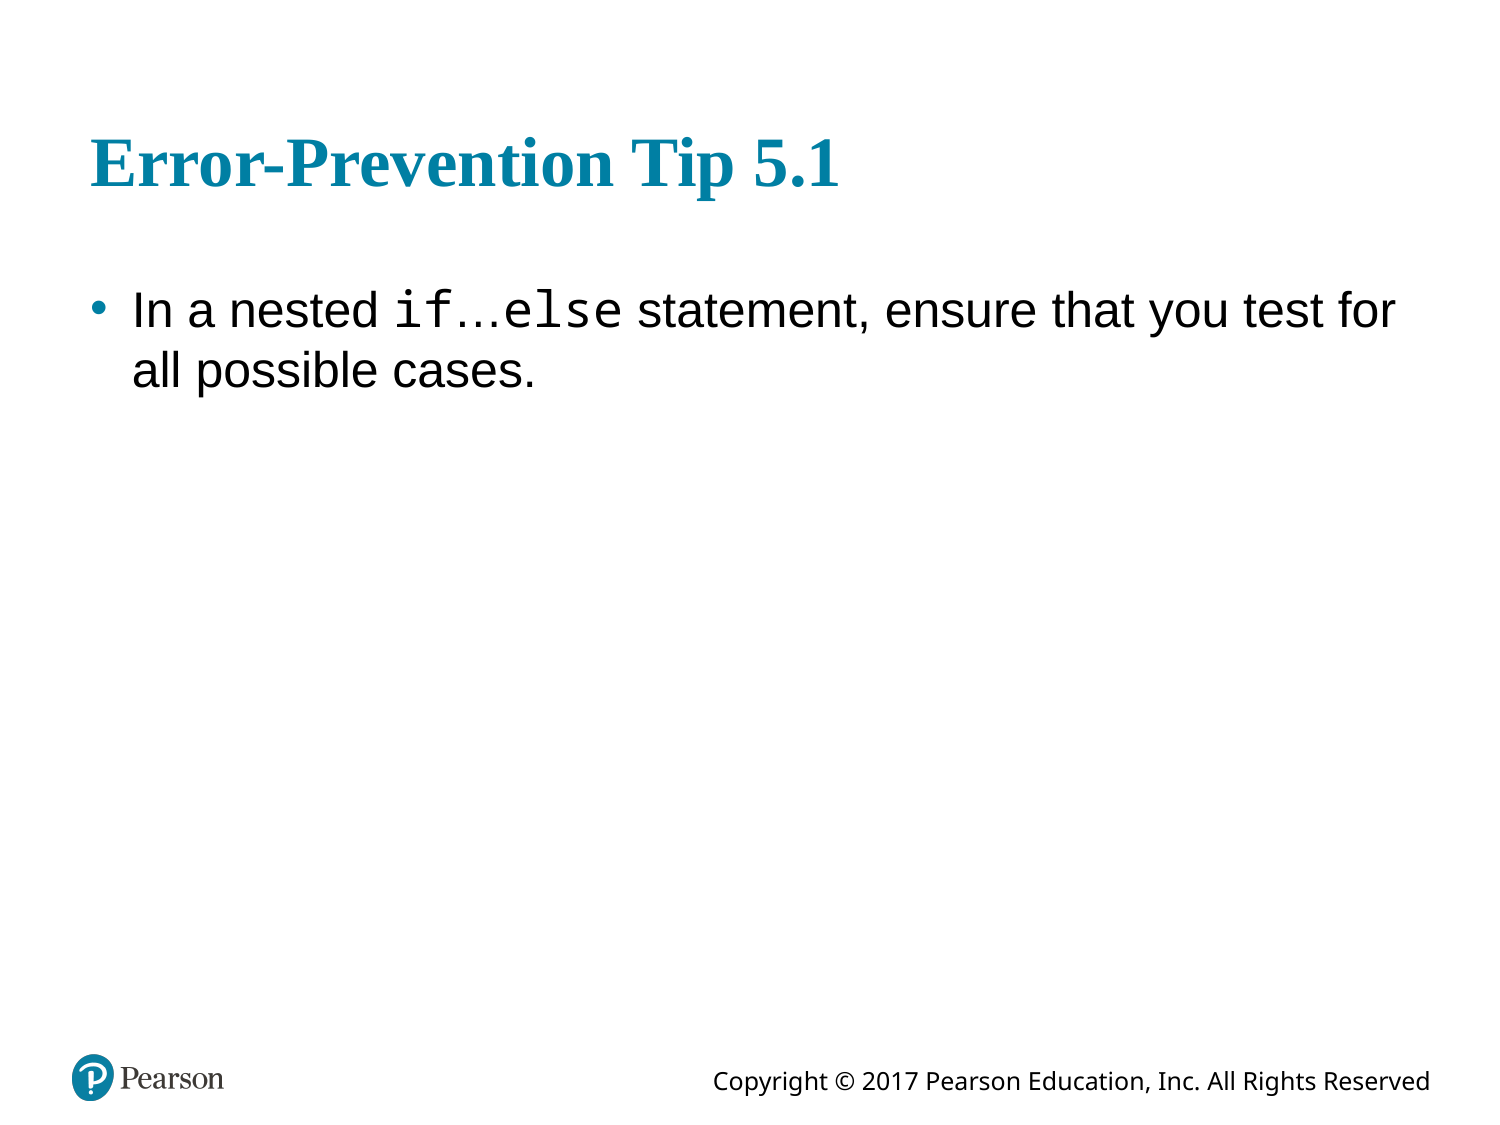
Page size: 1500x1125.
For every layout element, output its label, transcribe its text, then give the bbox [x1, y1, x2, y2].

list In a nested if…else statement, ensure that you test for all possible cases. [75, 262, 1425, 1005]
picture [72, 1087, 83, 1101]
title Error-Prevention Tip 5.1 [75, 35, 1425, 216]
picture [72, 1054, 88, 1070]
picture [98, 1054, 224, 1101]
picture [80, 1063, 106, 1088]
